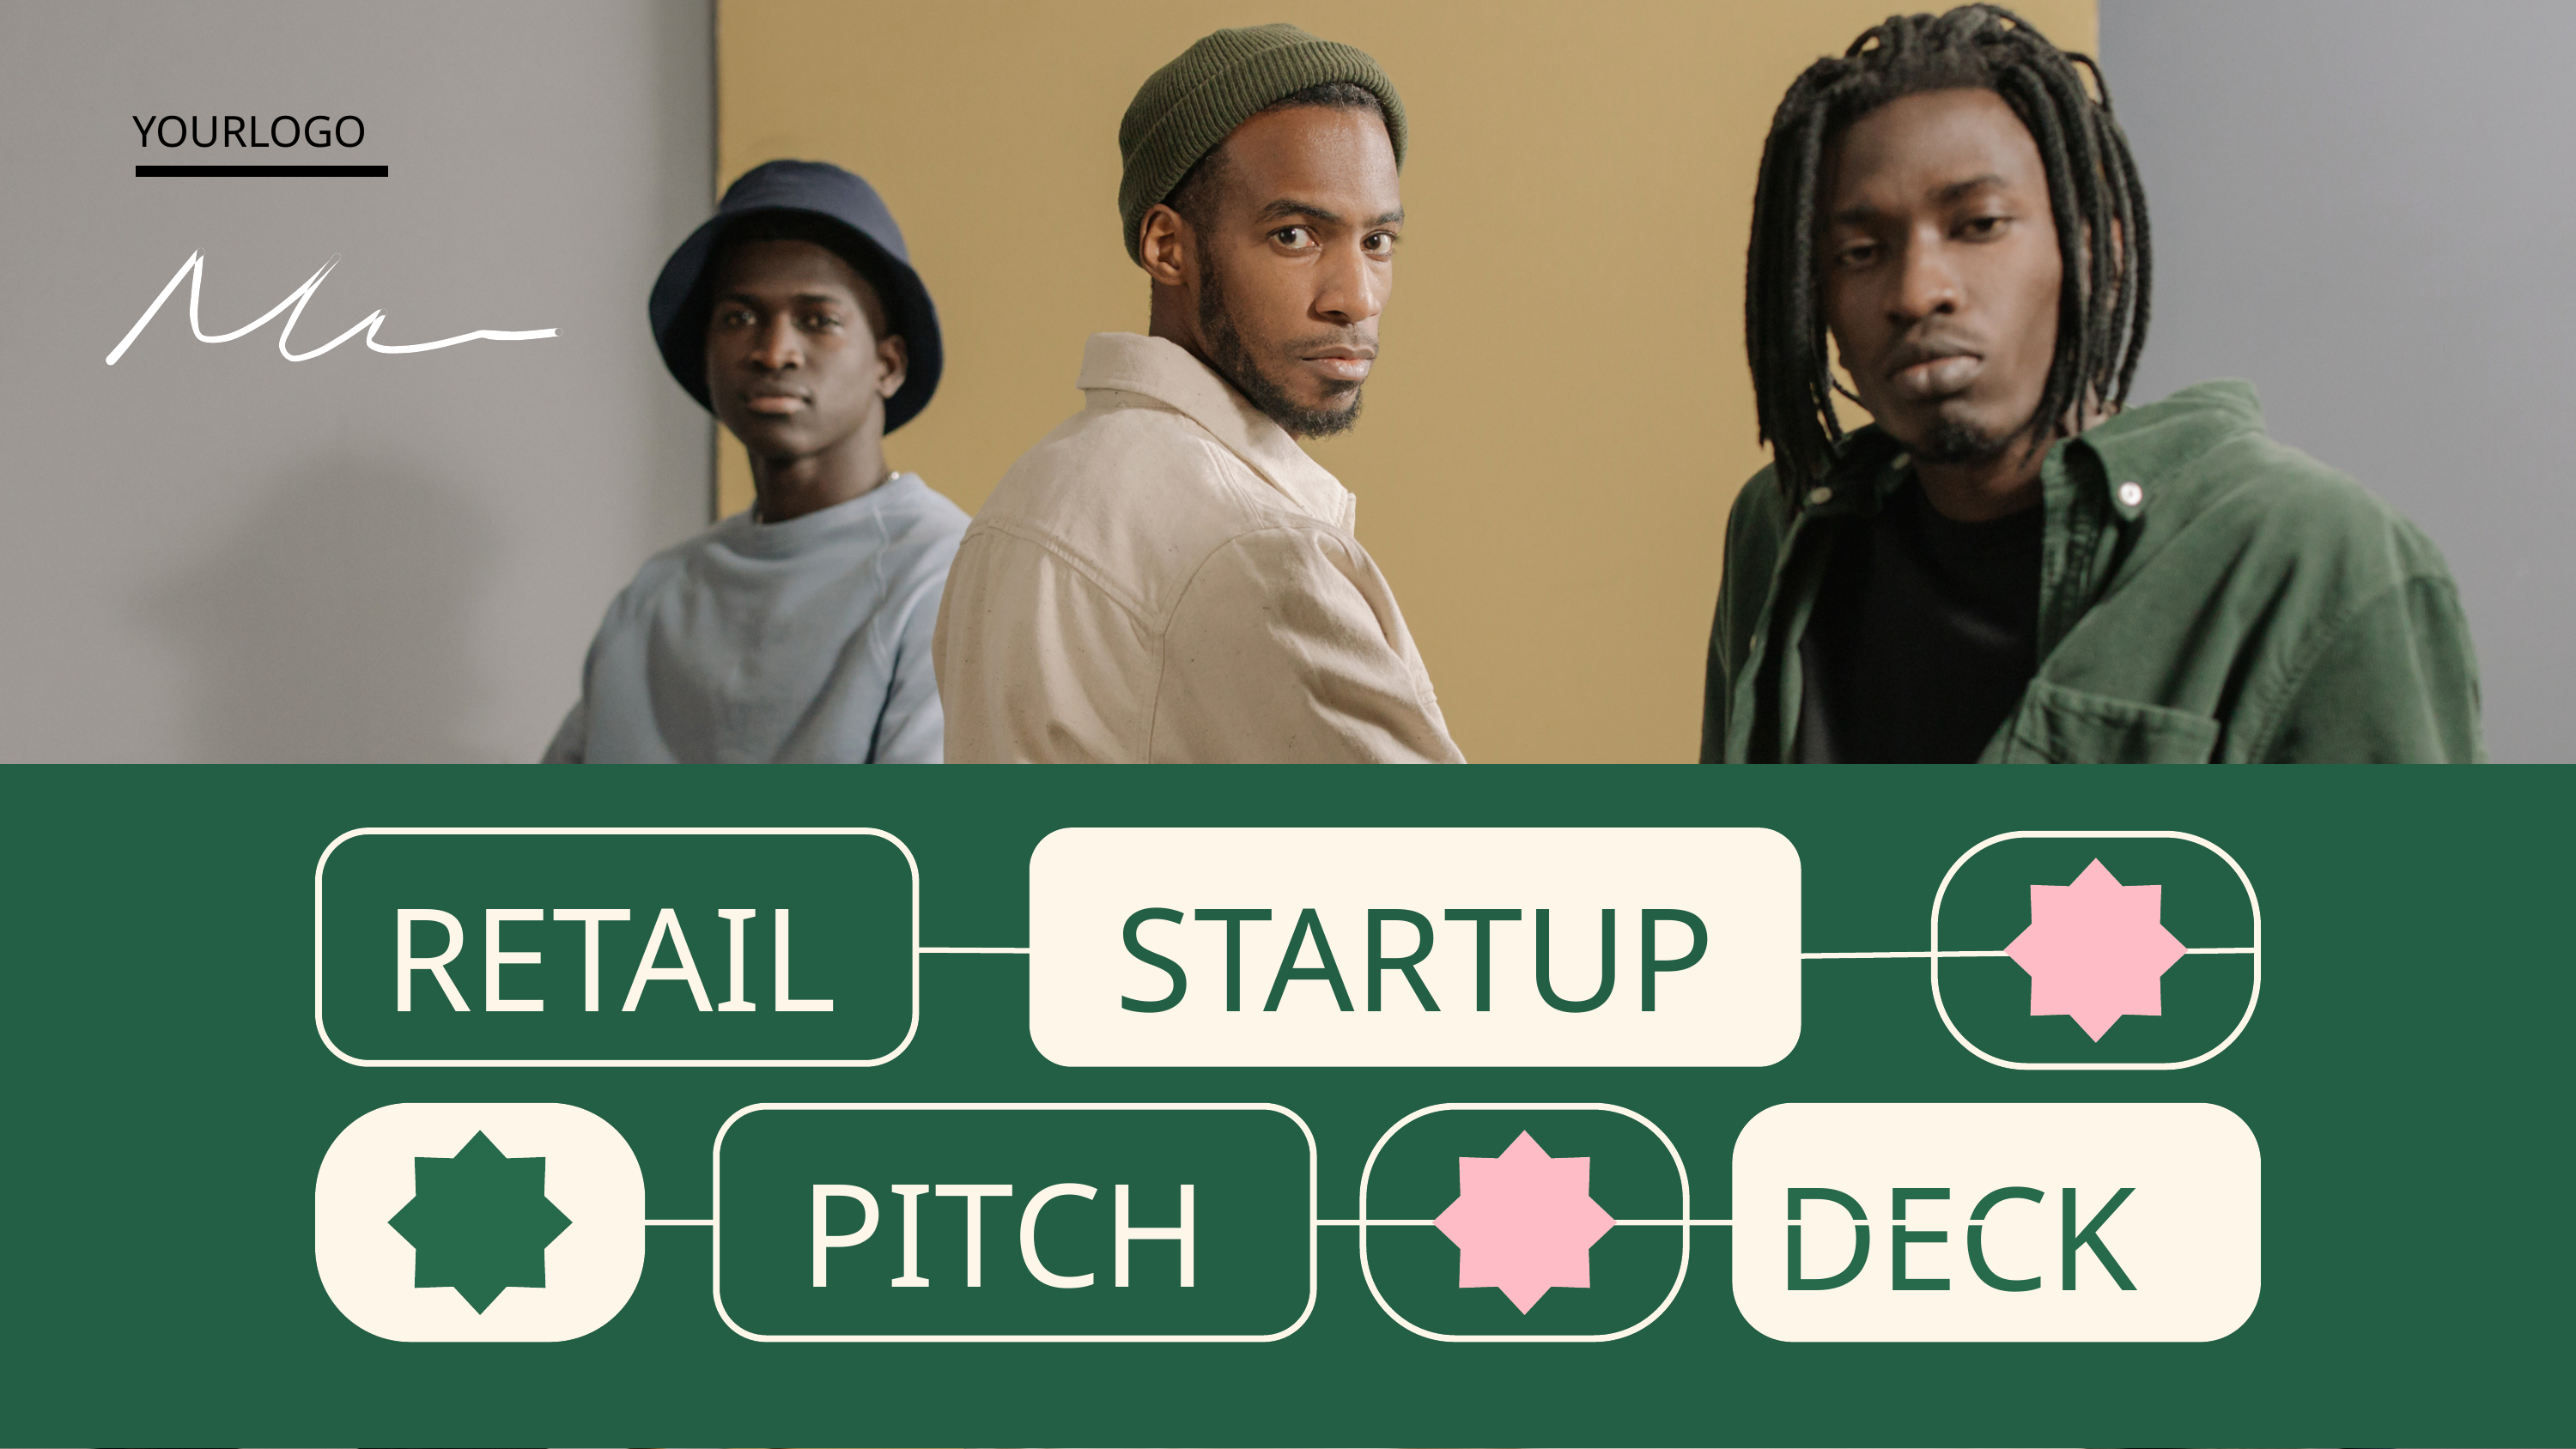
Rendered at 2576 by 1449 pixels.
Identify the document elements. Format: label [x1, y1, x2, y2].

text_box [318, 1106, 642, 1339]
text_box [2002, 858, 2189, 1044]
text_box [132, 103, 537, 177]
text_box [1032, 830, 1798, 1064]
text_box [318, 830, 916, 1064]
text_box [1934, 834, 2258, 1067]
text_box [100, 243, 568, 370]
text_box [1363, 1106, 1686, 1339]
text_box [715, 1106, 1314, 1339]
text_box [0, 0, 2576, 762]
text_box [0, 763, 2576, 1449]
text_box [387, 1130, 574, 1316]
text_box [1735, 1106, 2258, 1339]
